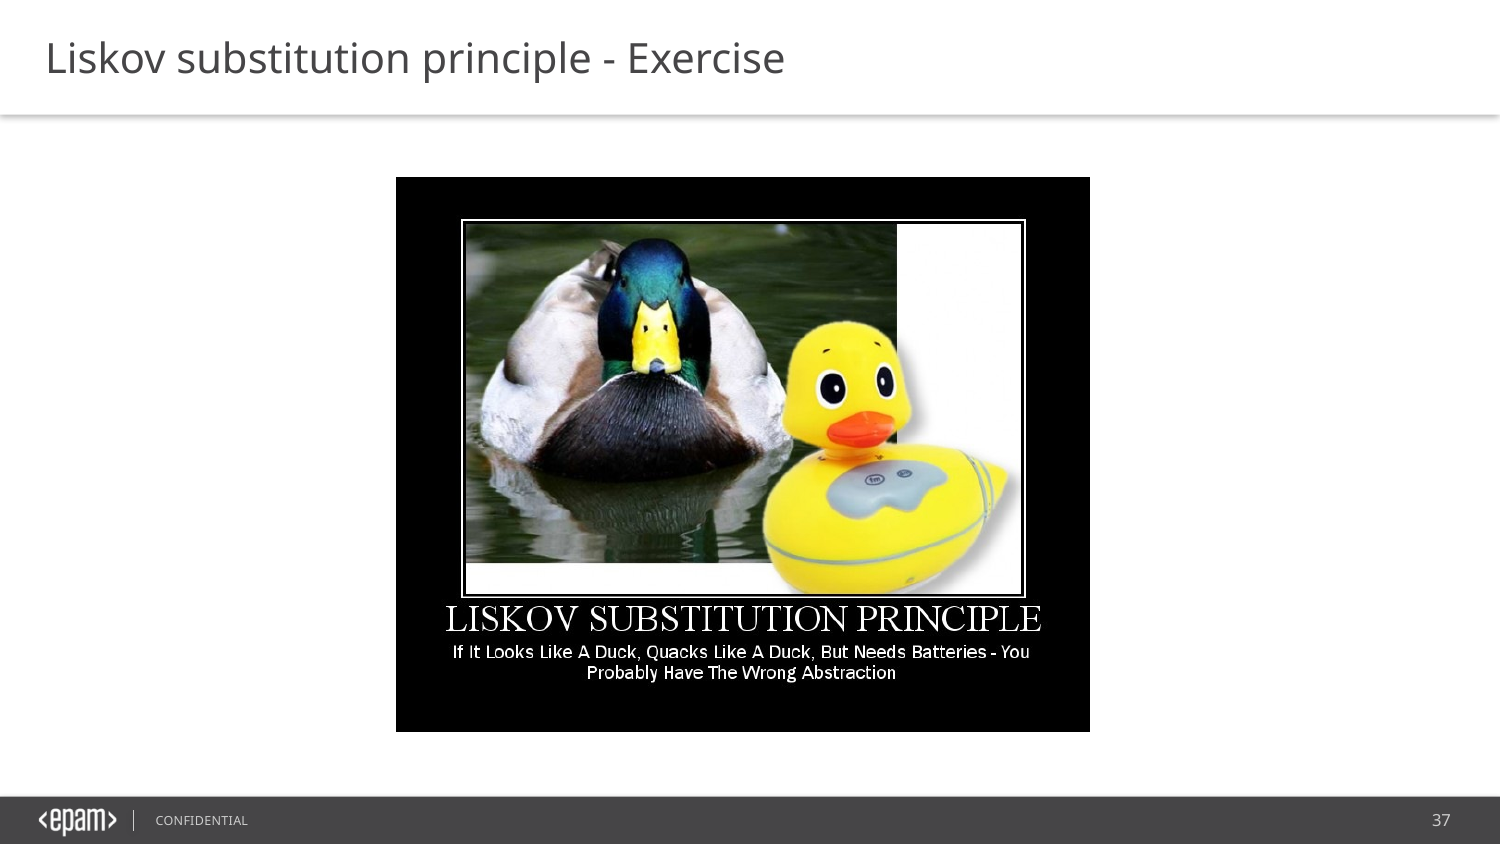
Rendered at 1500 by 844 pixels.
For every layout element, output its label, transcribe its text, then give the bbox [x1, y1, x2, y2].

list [395, 176, 1091, 733]
picture [38, 808, 117, 837]
list Liskov substitution principle - Exercise [0, 0, 1500, 115]
